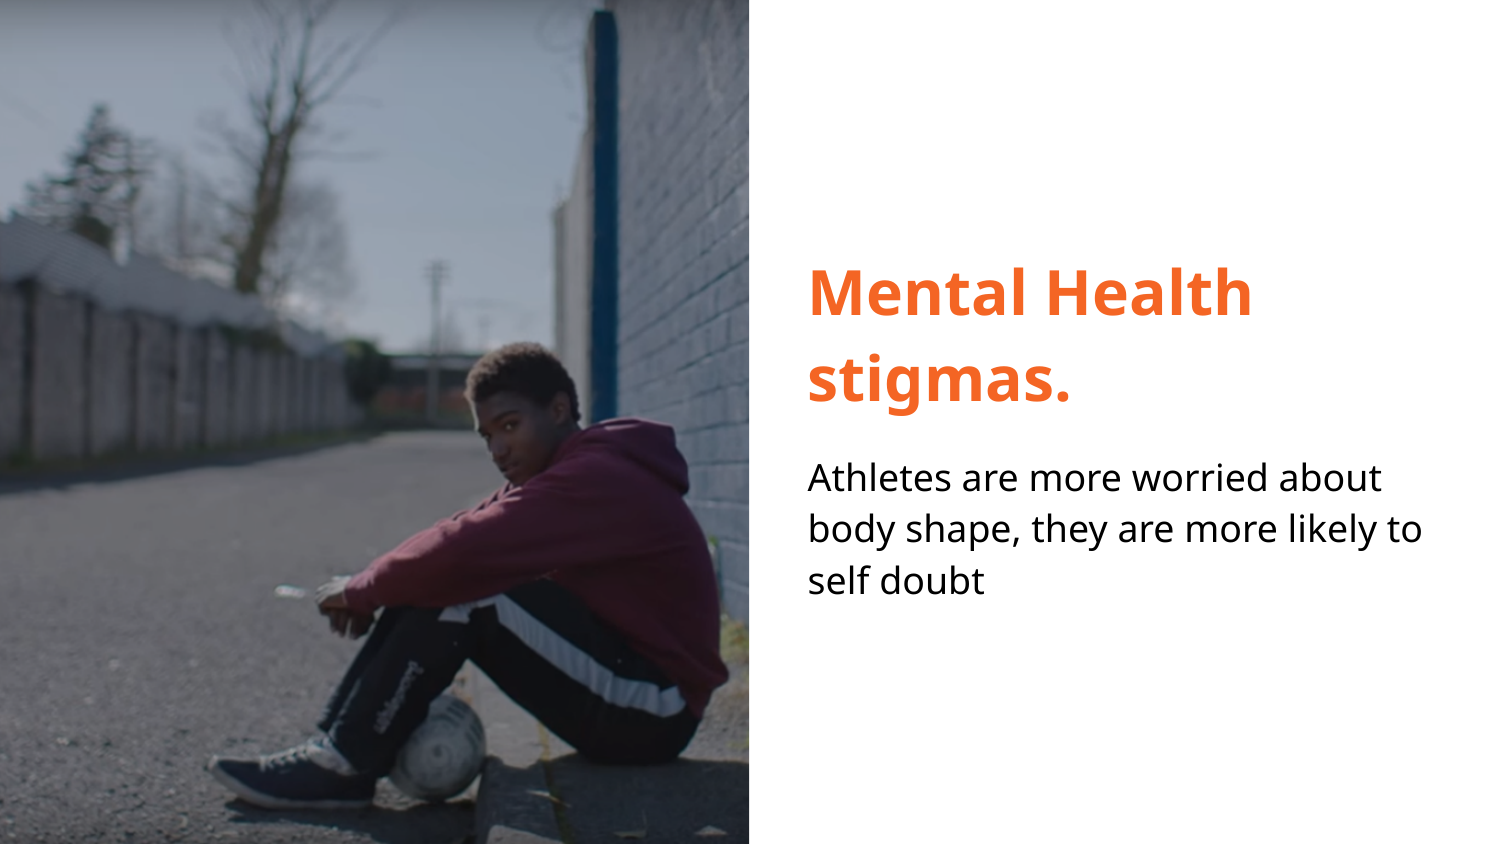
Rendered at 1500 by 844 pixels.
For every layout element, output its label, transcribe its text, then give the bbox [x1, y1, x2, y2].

picture [0, 0, 750, 844]
list Mental Health stigmas. Athletes are more worried about body shape, they are more likely to self doubt [792, 160, 1455, 683]
